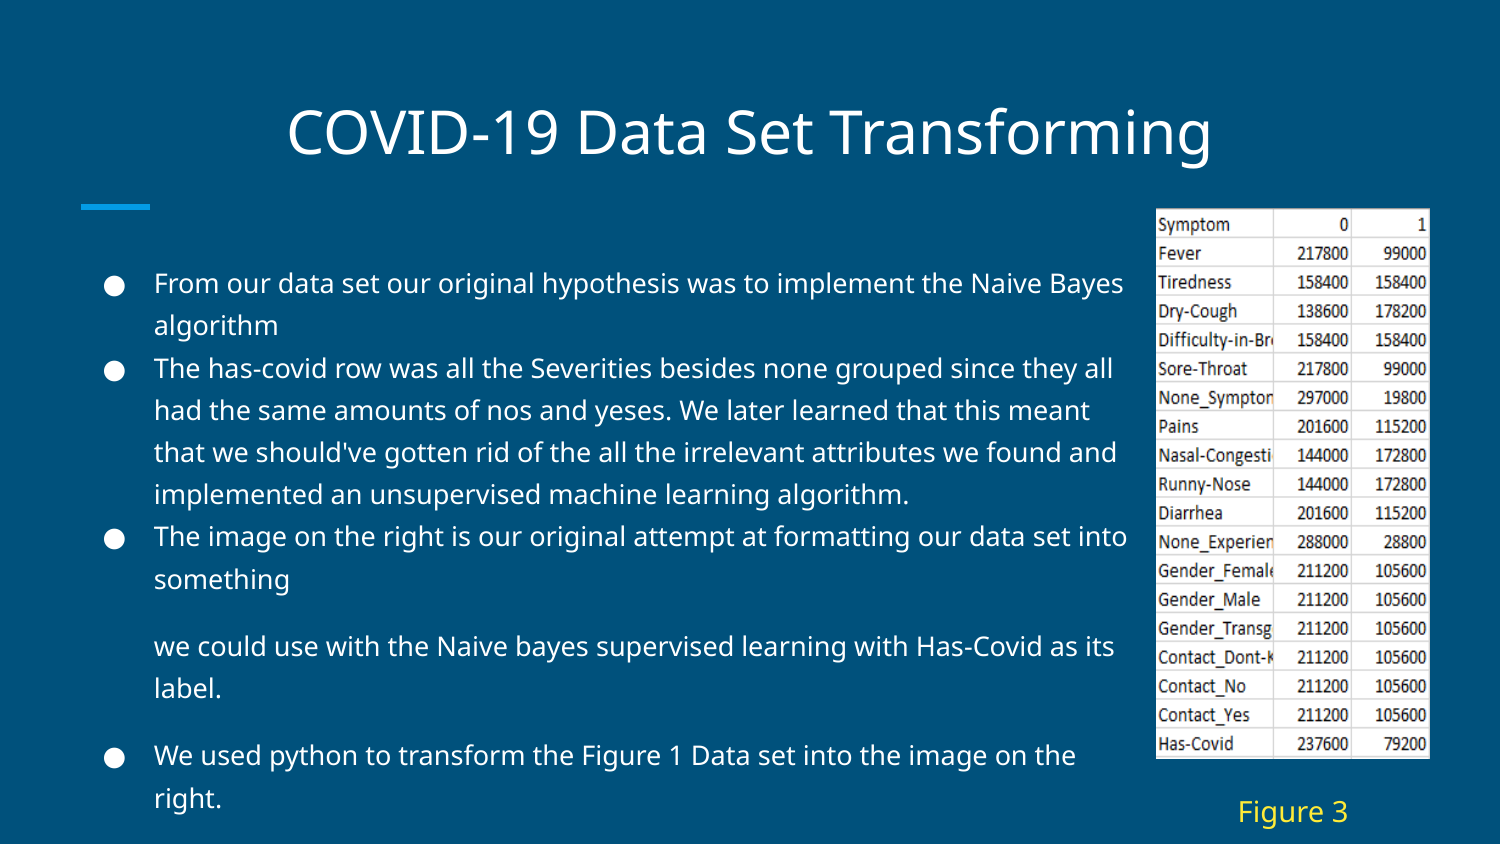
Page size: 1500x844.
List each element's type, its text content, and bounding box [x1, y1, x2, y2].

picture [1157, 209, 1429, 758]
list From our data set our original hypothesis was to implement the Naive Bayes algorithm The has-covid row was all the Severities besides none grouped since they all had the same amounts of nos and yeses. We later learned that this meant that we should've gotten rid of the all the irrelevant attributes we found and implemented an unsupervised machine learning algorithm. The image on the right is our original attempt at formatting our data set into something we could use with the Naive bayes supervised learning with Has-Covid as its label. We used python to transform the Figure 1 Data set into the image on the right. [63, 244, 1157, 837]
title COVID-19 Data Set Transforming [63, 75, 1437, 188]
text_box Figure 3 [1222, 778, 1500, 844]
